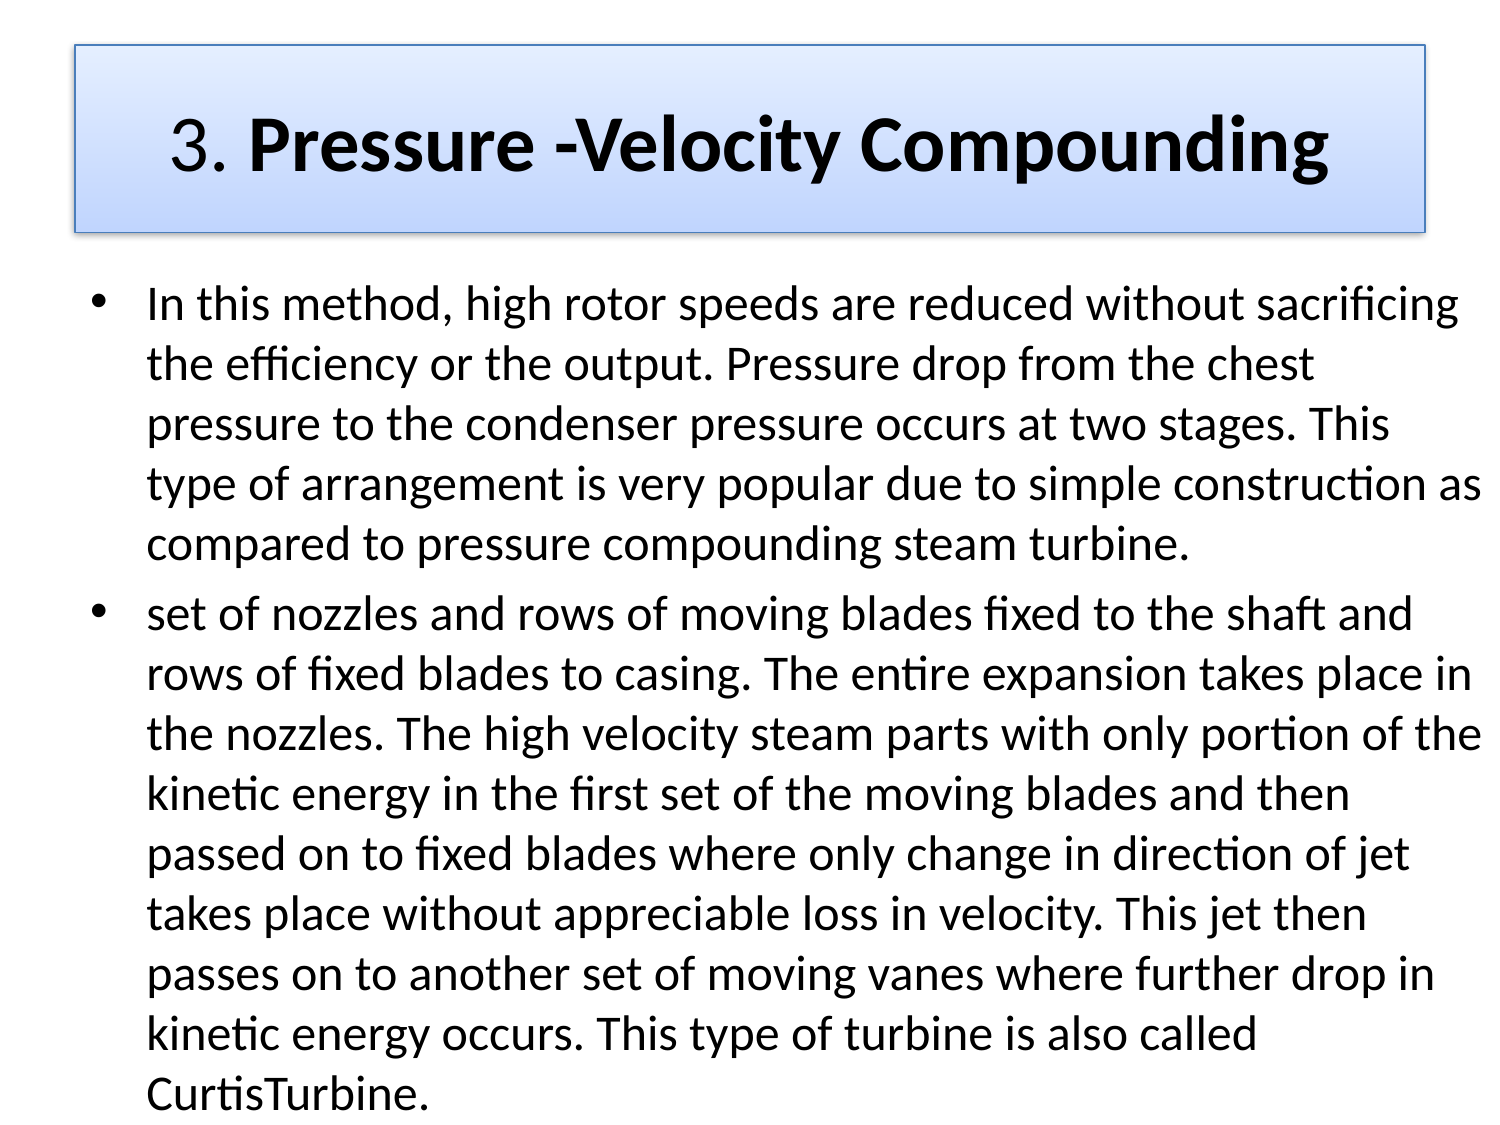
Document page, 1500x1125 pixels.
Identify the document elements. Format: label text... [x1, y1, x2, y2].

title 3. Pressure -Velocity Compounding [74, 44, 1426, 233]
list In this method, high rotor speeds are reduced without sacrificing the efficiency or the output. Pressure drop from the chest pressure to the condenser pressure occurs at two stages. This type of arrangement is very popular due to simple construction as compared to pressure compounding steam turbine. set of nozzles and rows of moving blades fixed to the shaft and rows of fixed blades to casing. The entire expansion takes place in the nozzles. The high velocity steam parts with only portion of the kinetic energy in the first set of the moving blades and then passed on to fixed blades where only change in direction of jet takes place without appreciable loss in velocity. This jet then passes on to another set of moving vanes where further drop in kinetic energy occurs. This type of turbine is also called CurtisTurbine. [75, 262, 1500, 1088]
